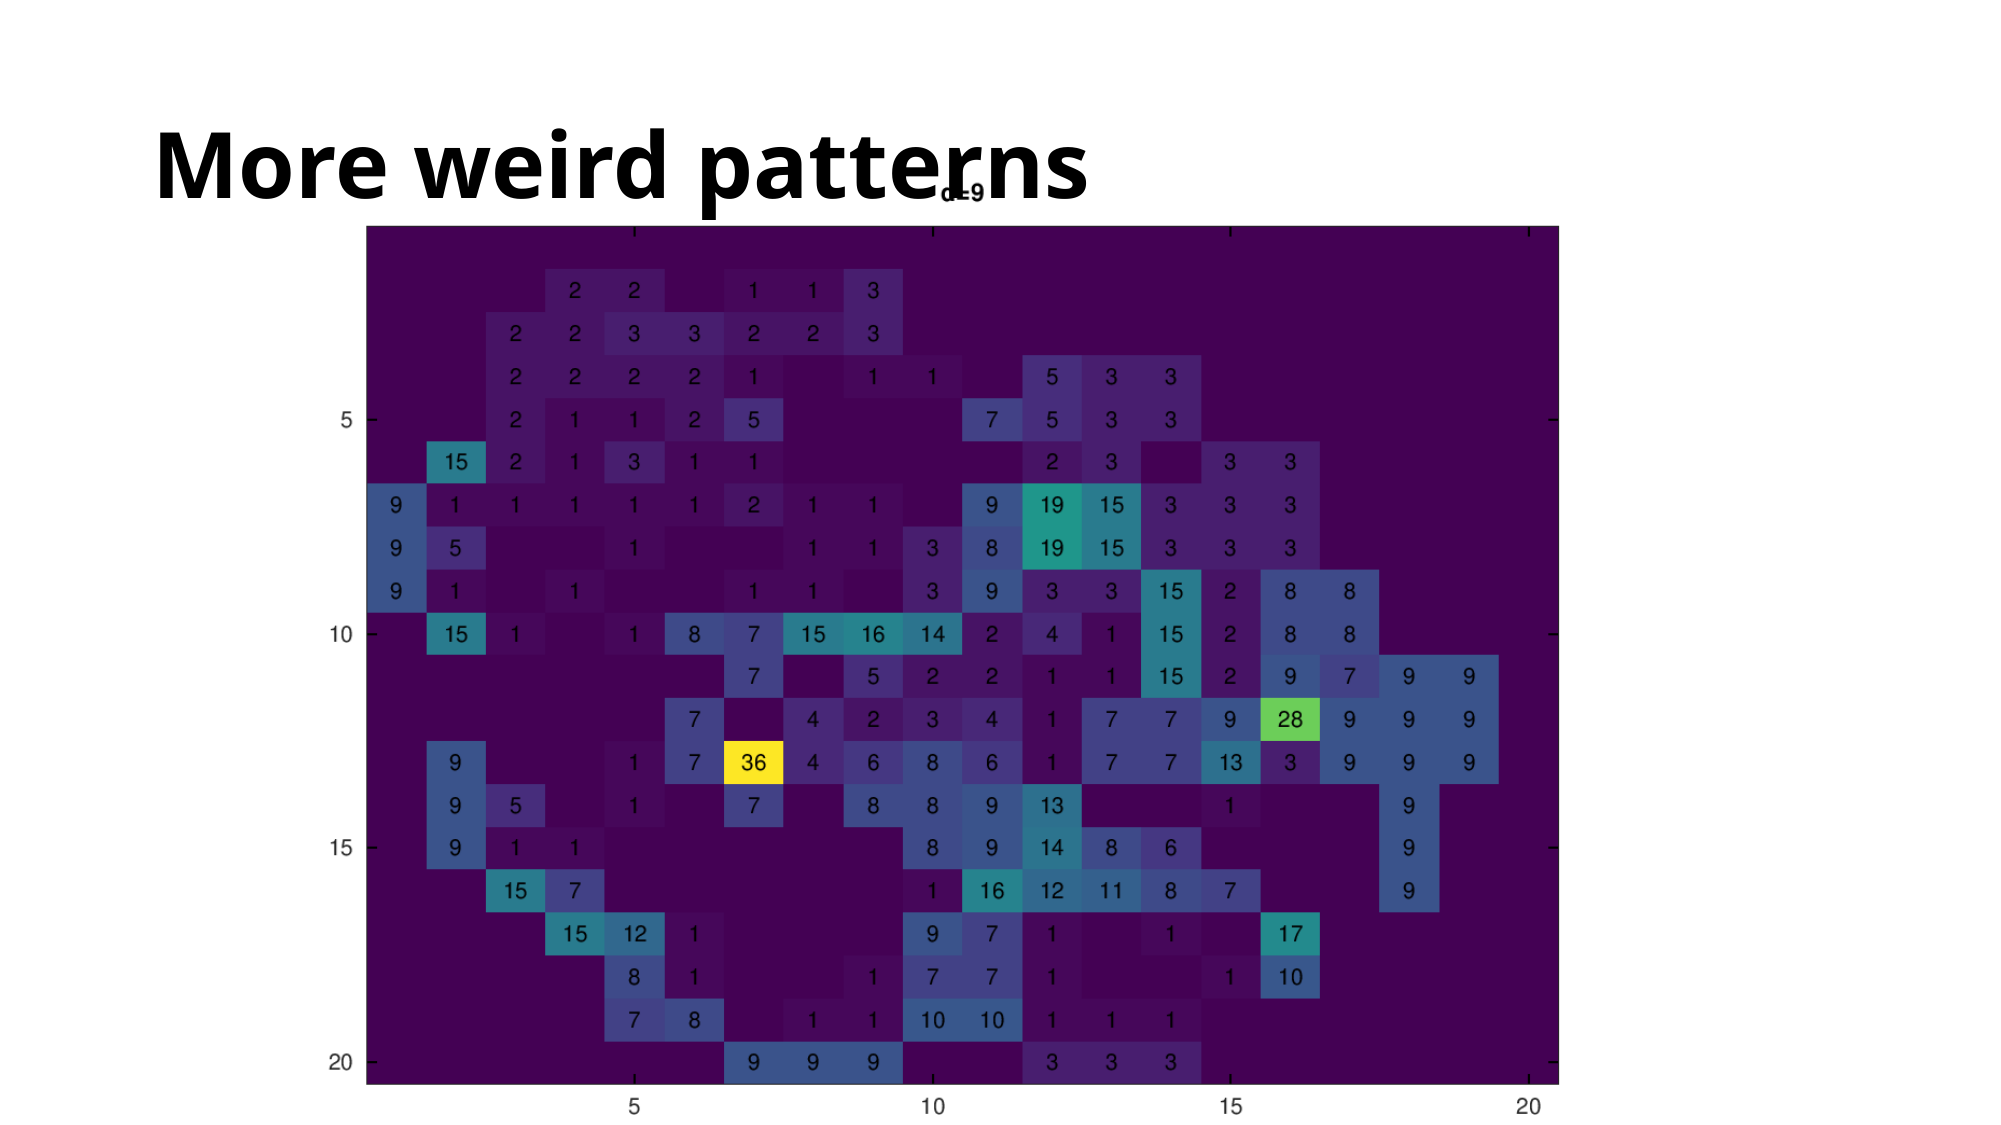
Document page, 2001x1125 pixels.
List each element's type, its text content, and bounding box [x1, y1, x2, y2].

title More weird patterns [137, 59, 1863, 278]
picture [306, 159, 1599, 1125]
